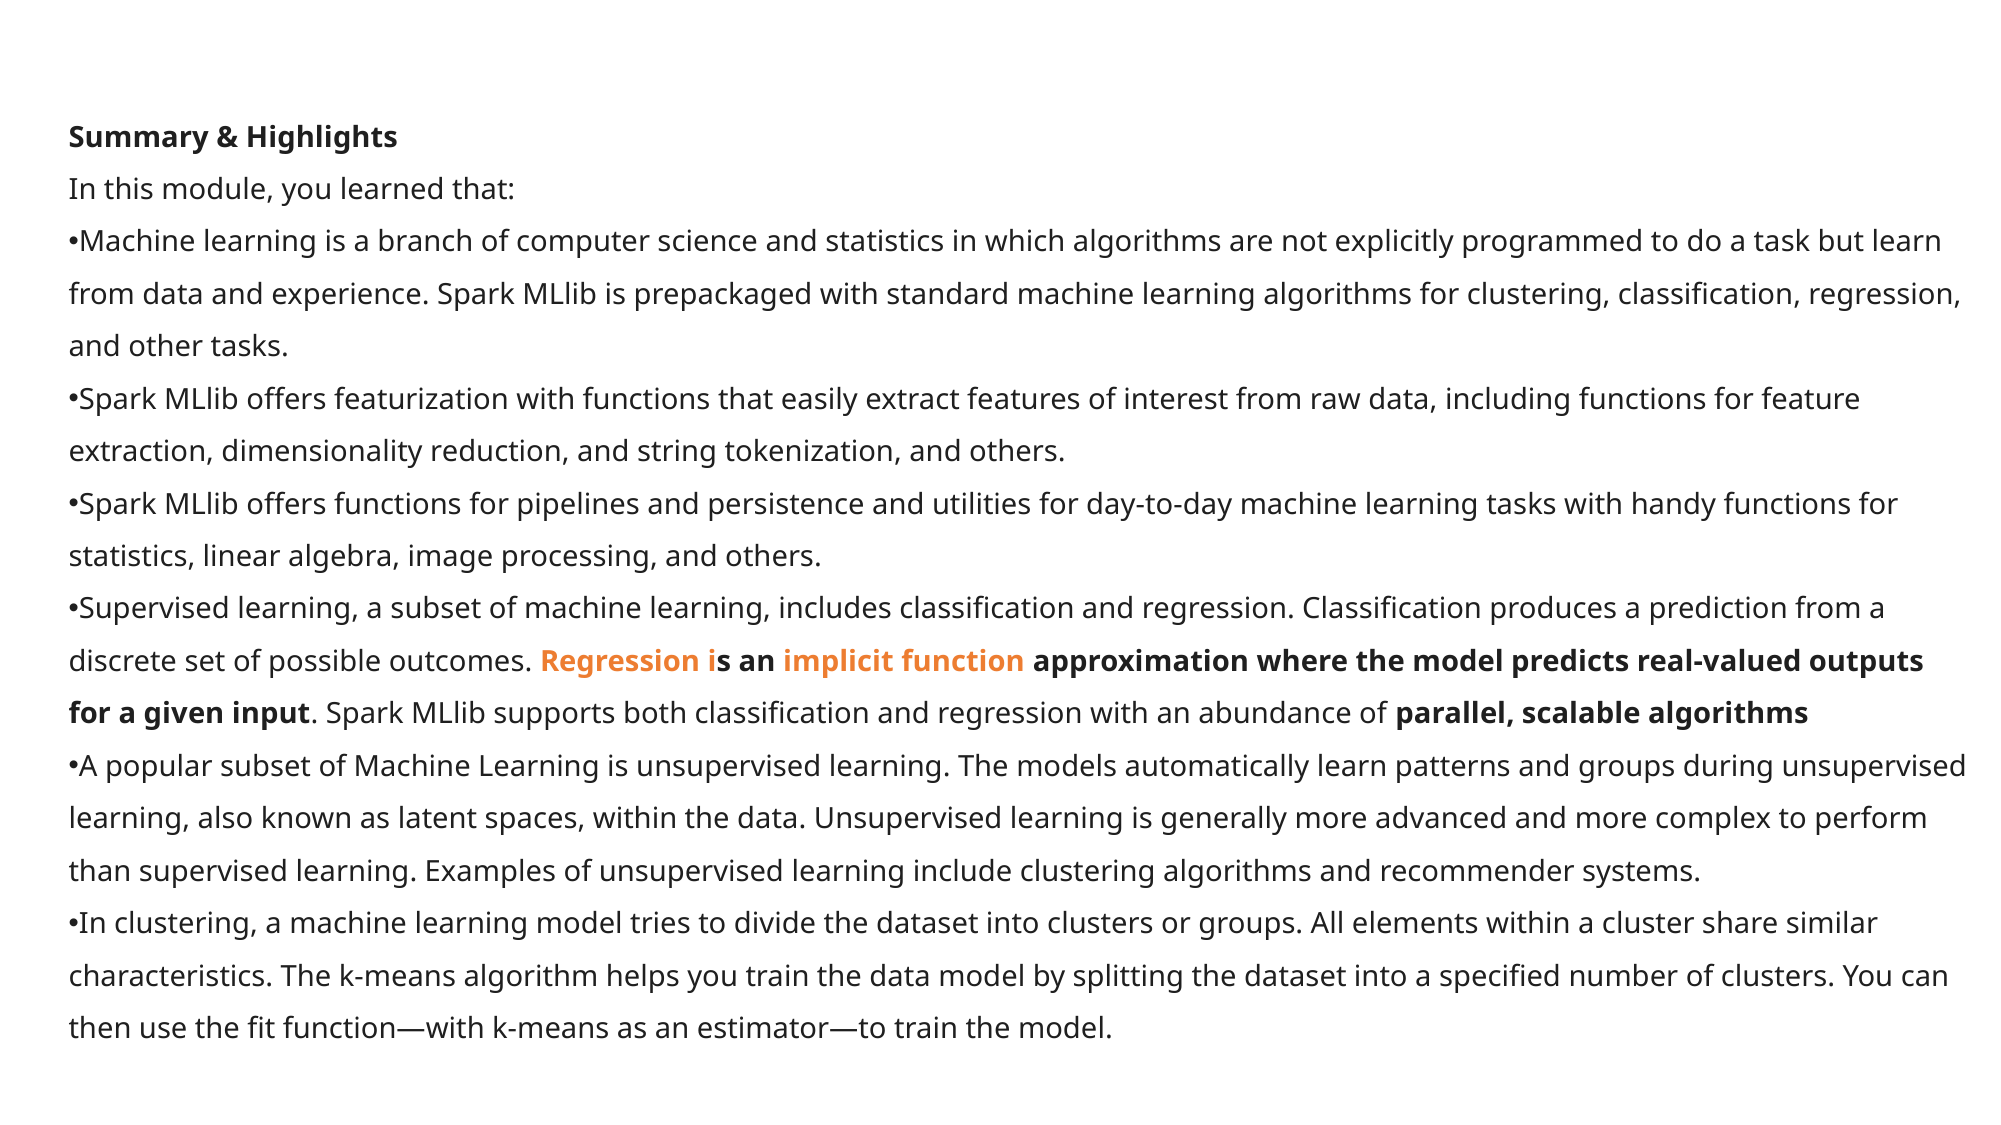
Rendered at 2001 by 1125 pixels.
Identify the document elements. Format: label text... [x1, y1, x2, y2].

text_box Summary & Highlights In this module, you learned that: Machine learning is a branch of computer science and statistics in which algorithms are not explicitly programmed to do a task but learn from data and experience. Spark MLlib is prepackaged with standard machine learning algorithms for clustering, classification, regression, and other tasks. Spark MLlib offers featurization with functions that easily extract features of interest from raw data, including functions for feature extraction, dimensionality reduction, and string tokenization, and others. Spark MLlib offers functions for pipelines and persistence and utilities for day-to-day machine learning tasks with handy functions for statistics, linear algebra, image processing, and others. Supervised learning, a subset of machine learning, includes classification and regression. Classification produces a prediction from a discrete set of possible outcomes. Regression is an implicit function approximation where the model predicts real-valued outputs for a given input. Spark MLlib supports both classification and regression with an abundance of parallel, scalable algorithms A popular subset of Machine Learning is unsupervised learning. The models automatically learn patterns and groups during unsupervised learning, also known as latent spaces, within the data. Unsupervised learning is generally more advanced and more complex to perform than supervised learning. Examples of unsupervised learning include clustering algorithms and recommender systems. In clustering, a machine learning model tries to divide the dataset into clusters or groups. All elements within a cluster share similar characteristics. The k-means algorithm helps you train the data model by splitting the dataset into a specified number of clusters. You can then use the fit function—with k-means as an estimator—to train the model. [53, 93, 1984, 1052]
